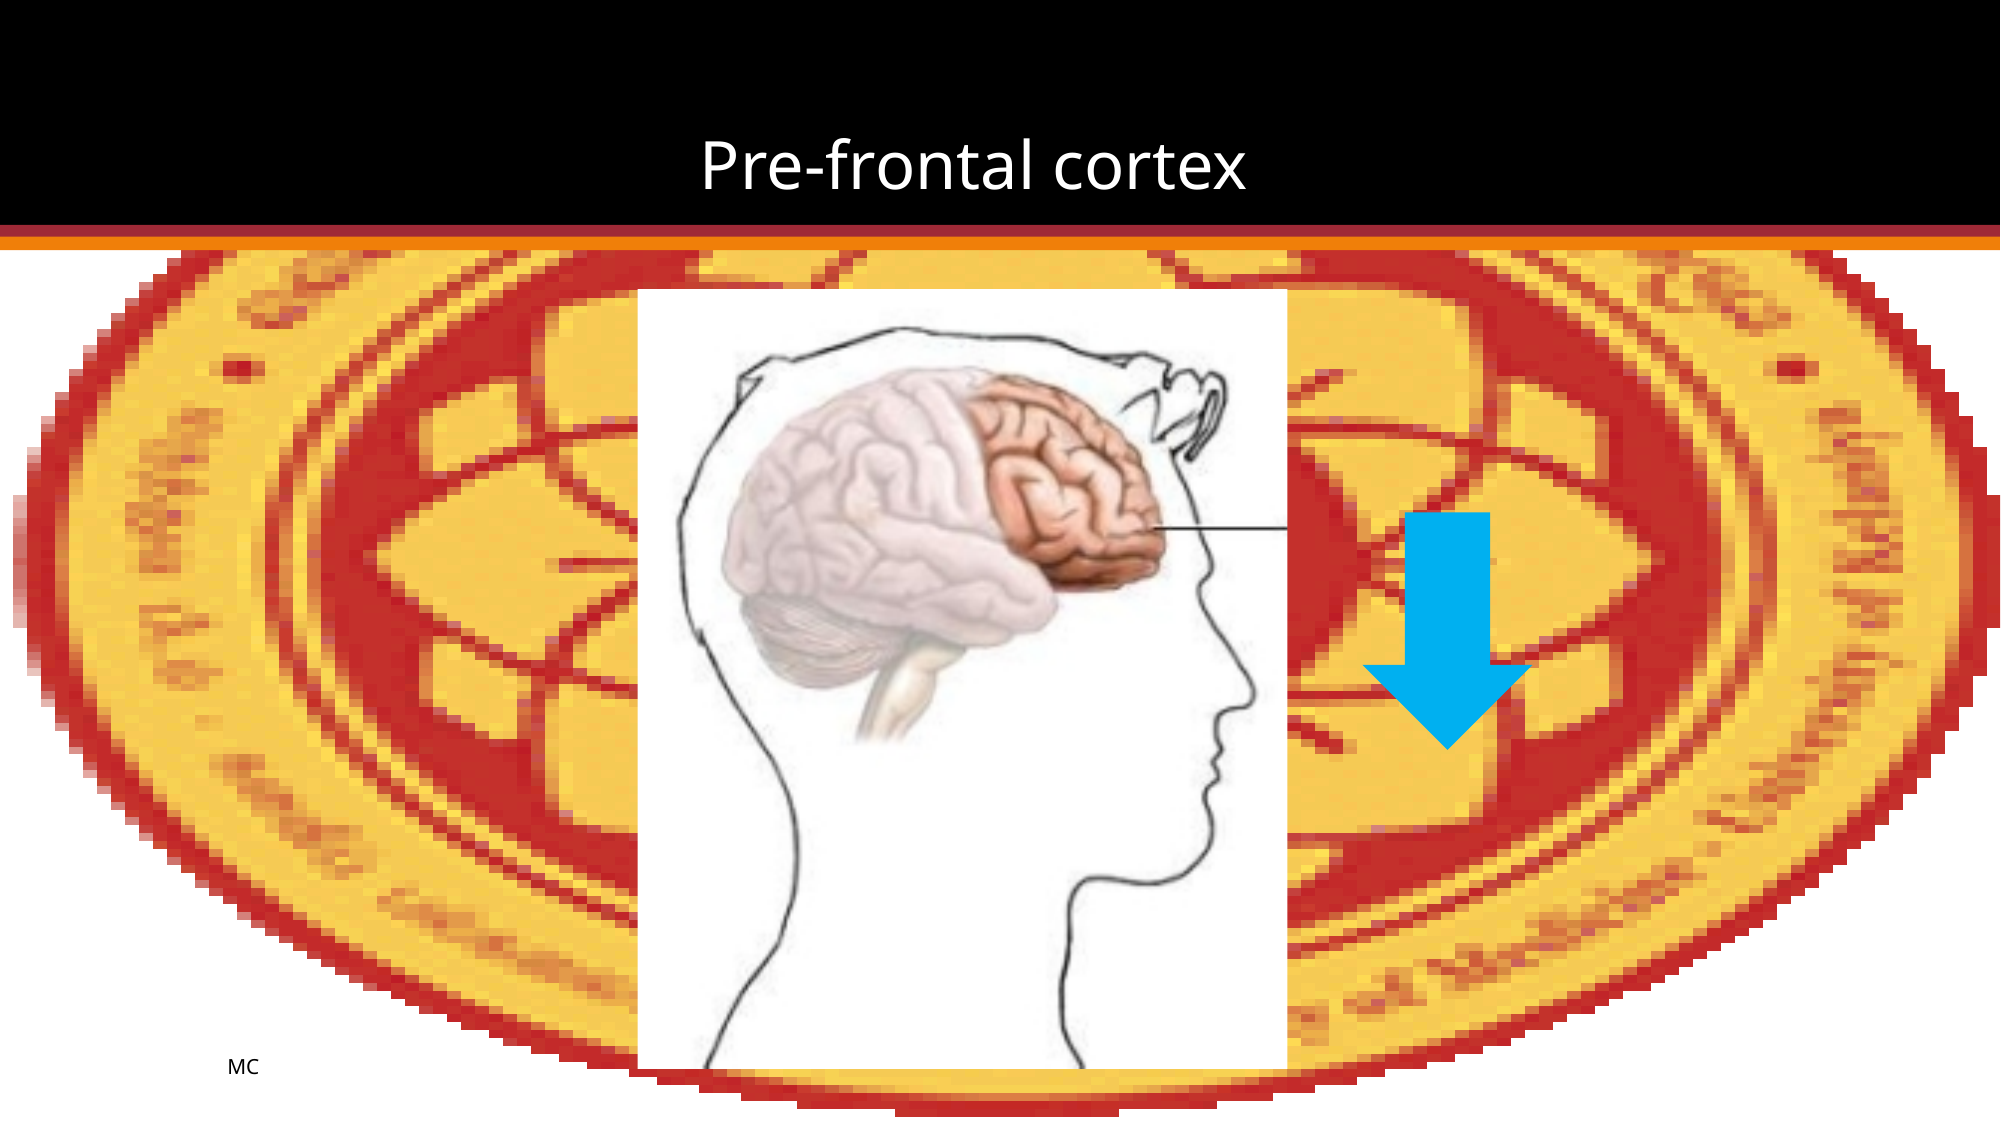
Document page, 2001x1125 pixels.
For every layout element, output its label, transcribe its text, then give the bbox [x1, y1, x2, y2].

picture [0, 0, 2001, 1125]
title Pre-frontal cortex [212, 41, 1788, 212]
footer MC [212, 1045, 1237, 1091]
text_box [1359, 511, 1535, 752]
